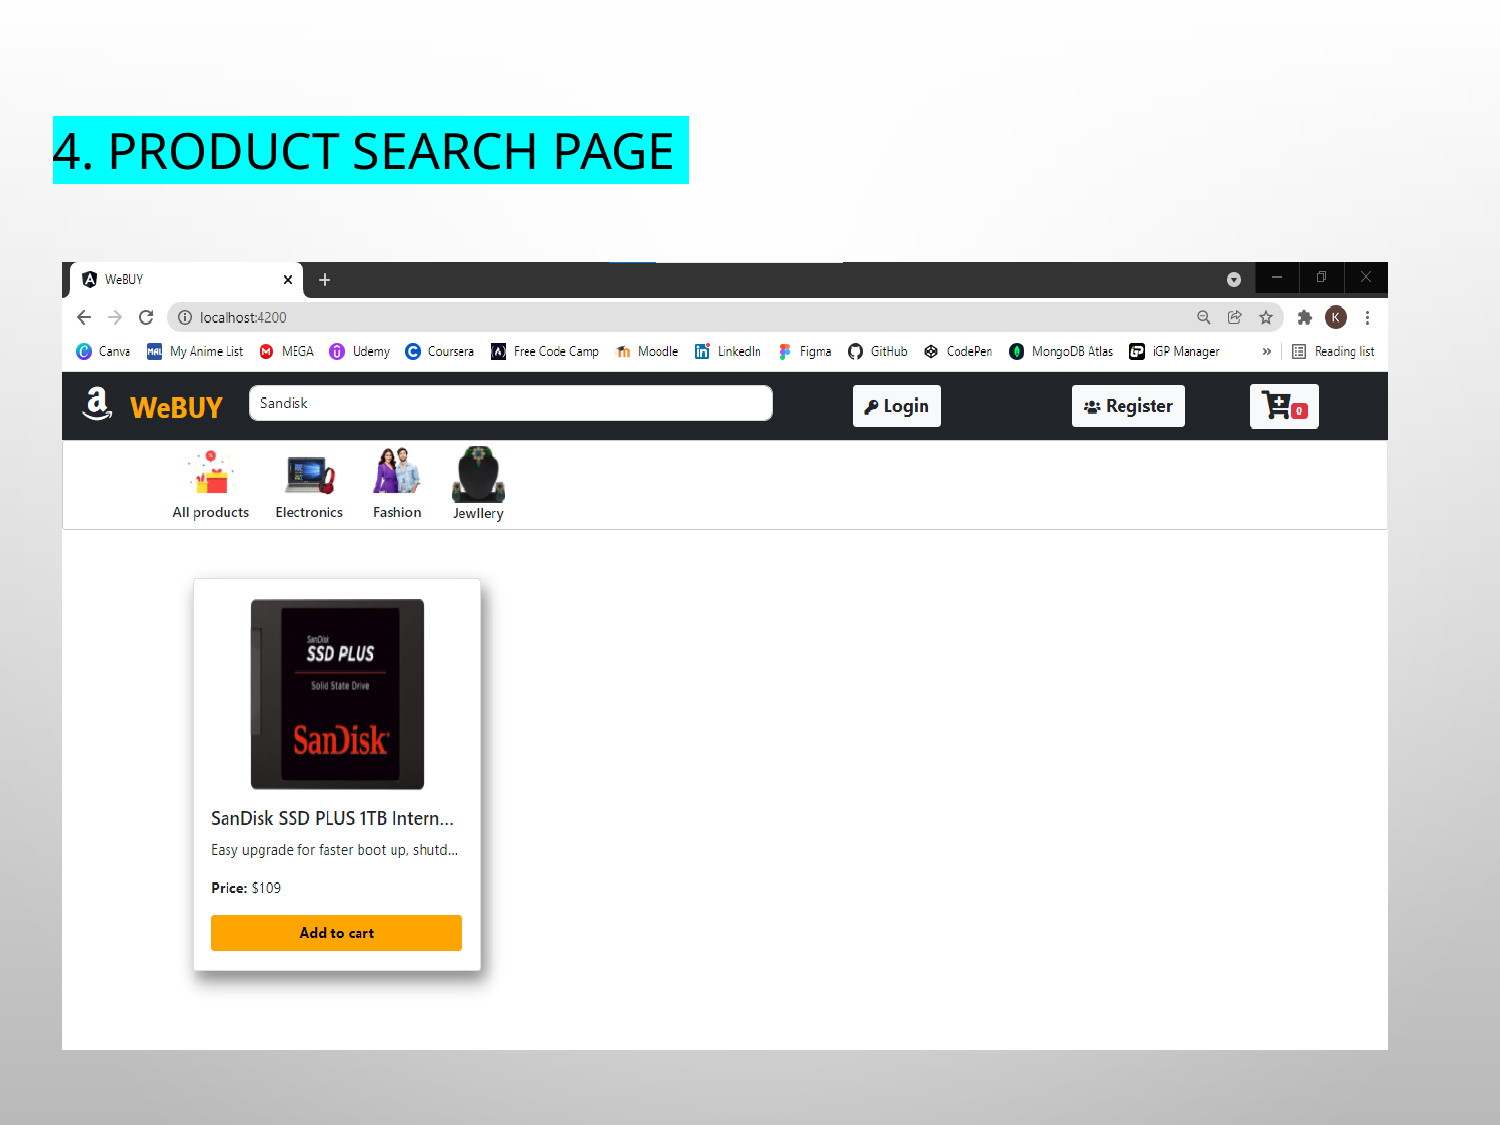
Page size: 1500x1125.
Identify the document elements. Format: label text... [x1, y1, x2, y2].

list 4. Product search page [37, 99, 1463, 1063]
picture [0, 0, 1500, 1125]
